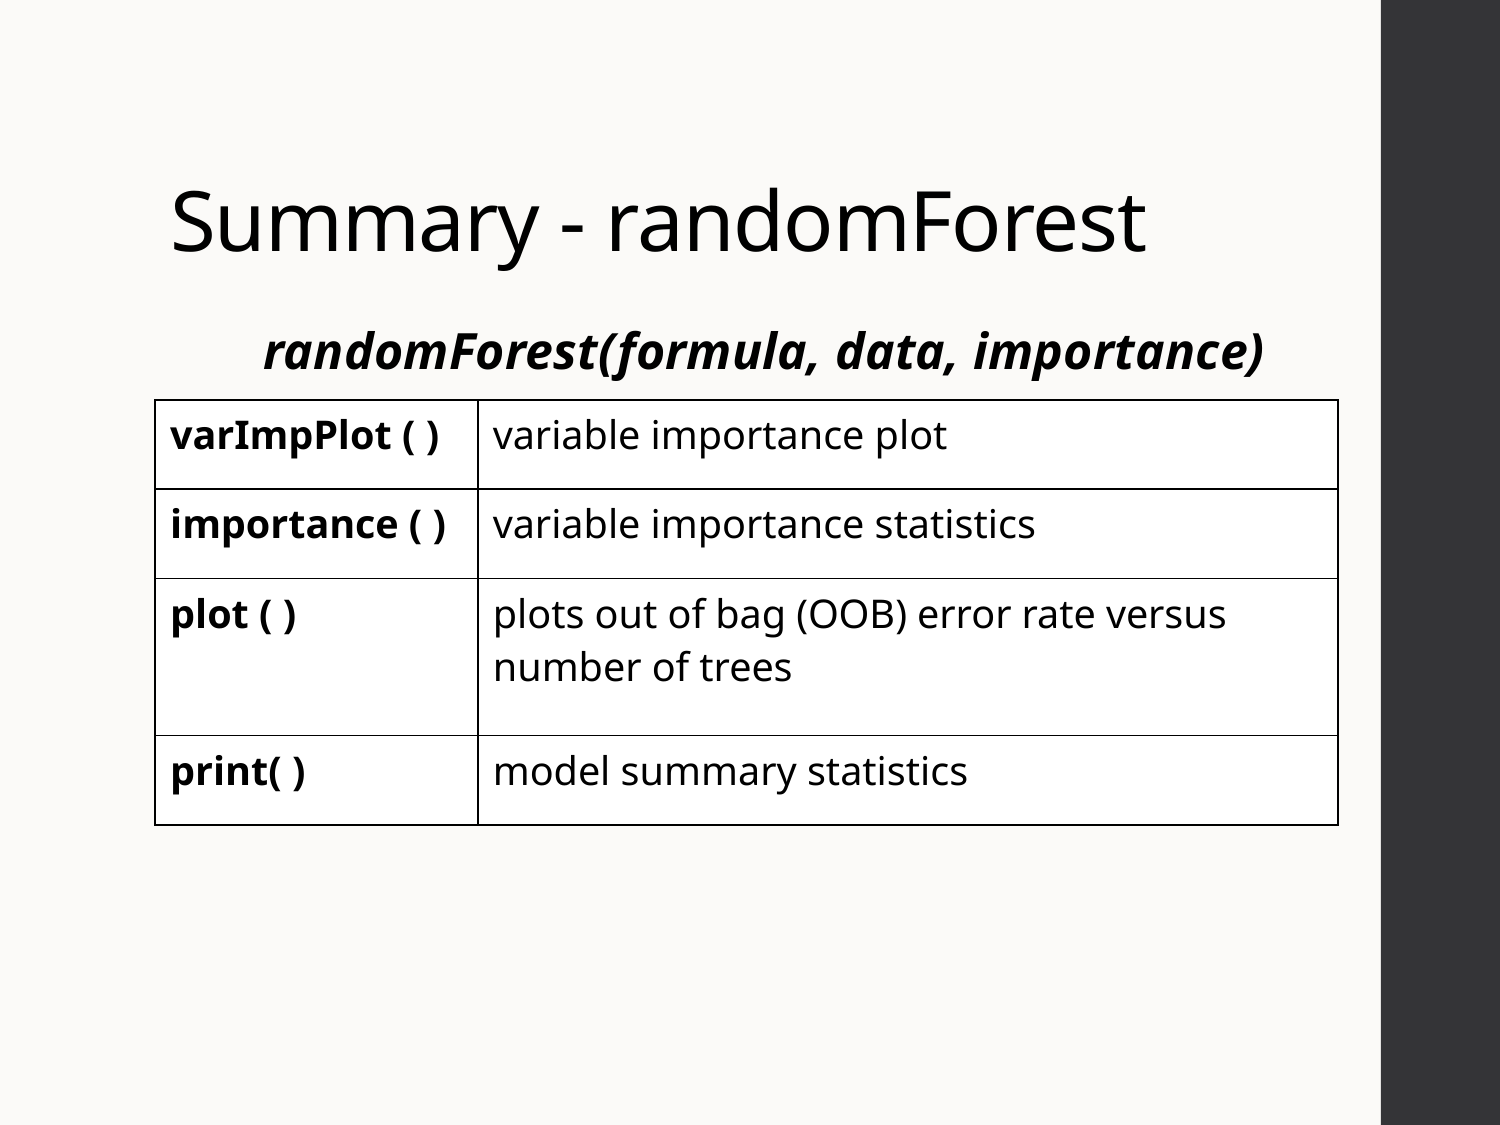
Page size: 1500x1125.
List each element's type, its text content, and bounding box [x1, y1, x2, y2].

table_cell model summary statistics [479, 736, 1337, 824]
title Summary - randomForest [155, 60, 1348, 278]
table_cell importance ( ) [156, 490, 477, 578]
table_cell plots out of bag (OOB) error rate versus number of trees [479, 579, 1337, 735]
table_cell variable importance statistics [479, 490, 1337, 578]
table_cell print( ) [156, 736, 477, 824]
table_cell plot ( ) [156, 579, 477, 735]
list randomForest(formula, data, importance) formula response~predictor1+predictor2+predictorx data= specifies the dataset mtry= number of randomly sampled variables at each node ntree= number of trees to grow importance= if TRUE, allows user to examine variable importance [155, 299, 1375, 1014]
table_header variable importance plot [479, 401, 1337, 488]
table_header varImpPlot ( ) [156, 401, 477, 488]
